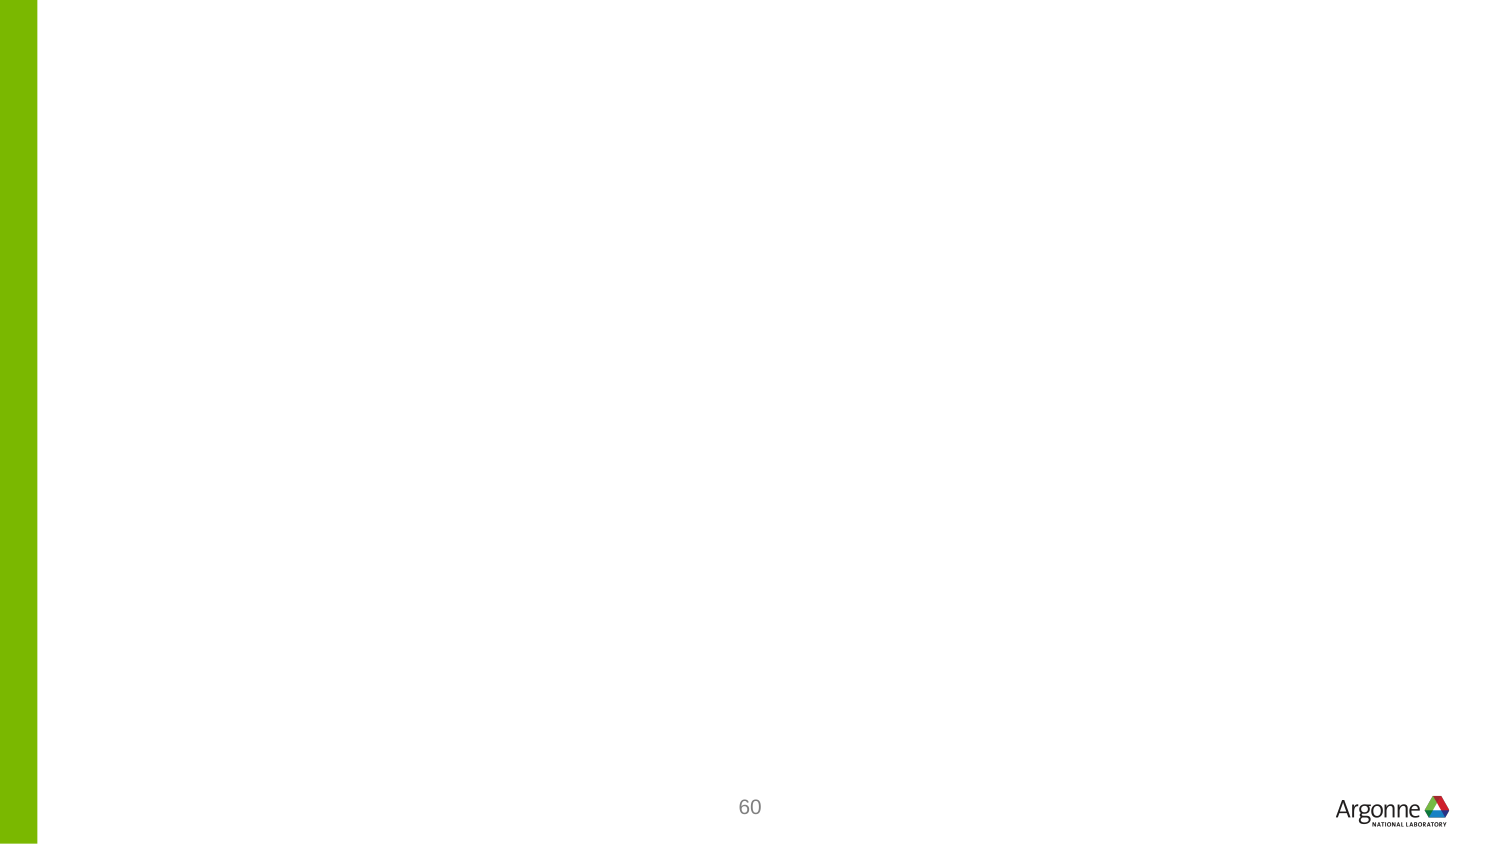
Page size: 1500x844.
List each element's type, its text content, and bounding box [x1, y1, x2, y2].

picture [1330, 787, 1458, 834]
slide_number 60 [712, 796, 788, 819]
